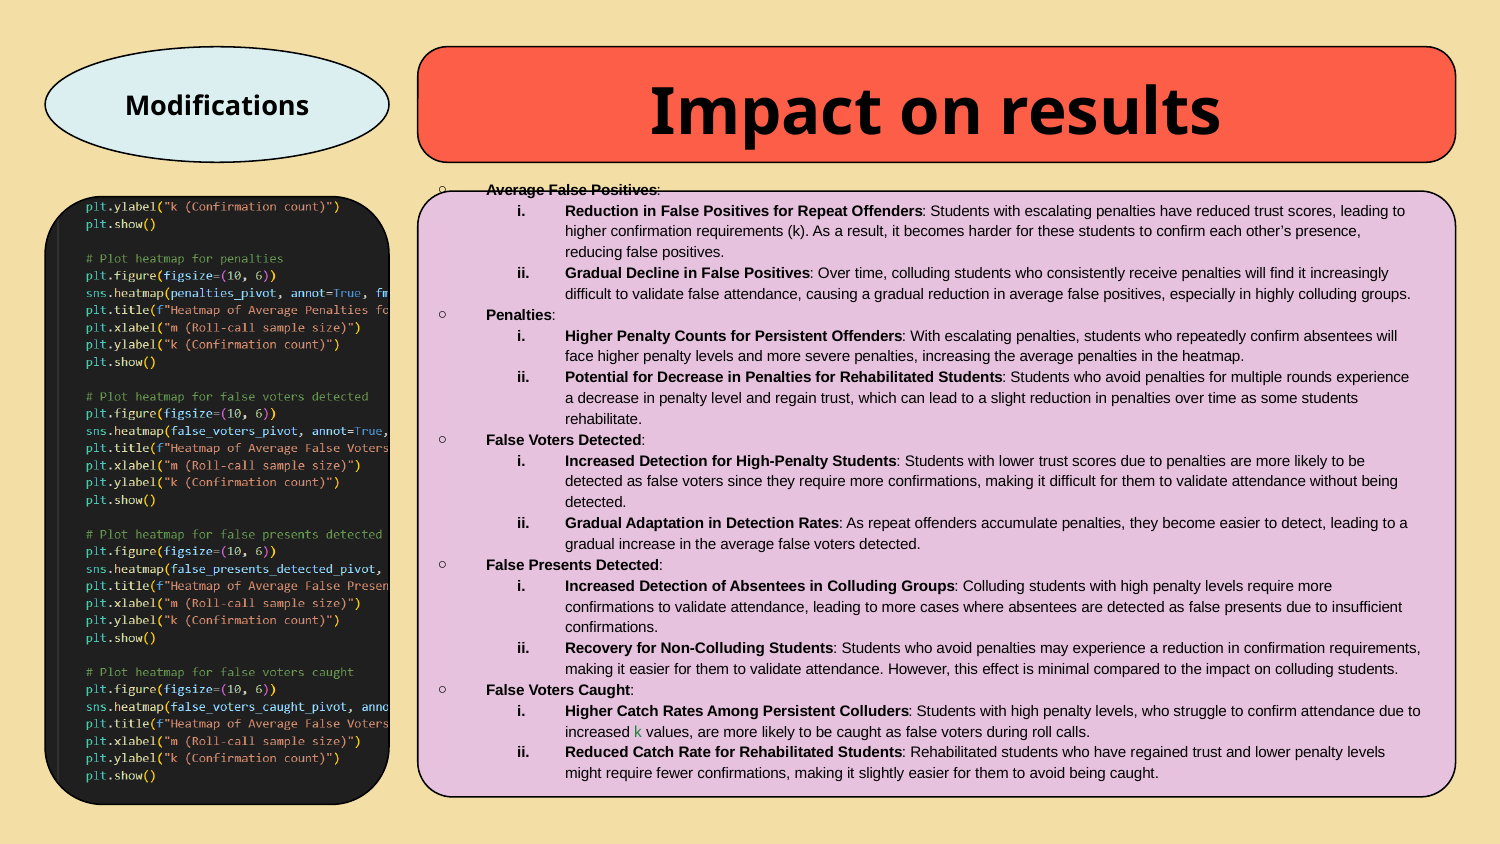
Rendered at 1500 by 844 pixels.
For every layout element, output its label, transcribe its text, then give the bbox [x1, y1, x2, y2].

title Impact on results [417, 53, 1456, 163]
picture [44, 196, 390, 805]
subtitle Modifications [45, 46, 389, 163]
list Average False Positives: Reduction in False Positives for Repeat Offenders: Students with escalating penalties have reduced trust scores, leading to higher confirmation requirements (k). As a result, it becomes harder for these students to confirm each other’s presence, reducing false positives. Gradual Decline in False Positives: Over time, colluding students who consistently receive penalties will find it increasingly difficult to validate false attendance, causing a gradual reduction in average false positives, especially in highly colluding groups. Penalties: Higher Penalty Counts for Persistent Offenders: With escalating penalties, students who repeatedly confirm absentees will face higher penalty levels and more severe penalties, increasing the average penalties in the heatmap. Potential for Decrease in Penalties for Rehabilitated Students: Students who avoid penalties for multiple rounds experience a decrease in penalty level and regain trust, which can lead to a slight reduction in penalties over time as some students rehabilitate. False Voters Detected: Increased Detection for High-Penalty Students: Students with lower trust scores due to penalties are more likely to be detected as false voters since they require more confirmations, making it difficult for them to validate attendance without being detected. Gradual Adaptation in Detection Rates: As repeat offenders accumulate penalties, they become easier to detect, leading to a gradual increase in the average false voters detected. False Presents Detected: Increased Detection of Absentees in Colluding Groups: Colluding students with high penalty levels require more confirmations to validate attendance, leading to more cases where absentees are detected as false presents due to insufficient confirmations. Recovery for Non-Colluding Students: Students who avoid penalties may experience a reduction in confirmation requirements, making it easier for them to validate attendance. However, this effect is minimal compared to the impact on colluding students. False Voters Caught: Higher Catch Rates Among Persistent Colluders: Students with high penalty levels, who struggle to confirm attendance due to increased k values, are more likely to be caught as false voters during roll calls. Reduced Catch Rate for Rehabilitated Students: Rehabilitated students who have regained trust and lower penalty levels might require fewer confirmations, making it slightly easier for them to avoid being caught. [312, 162, 1436, 821]
